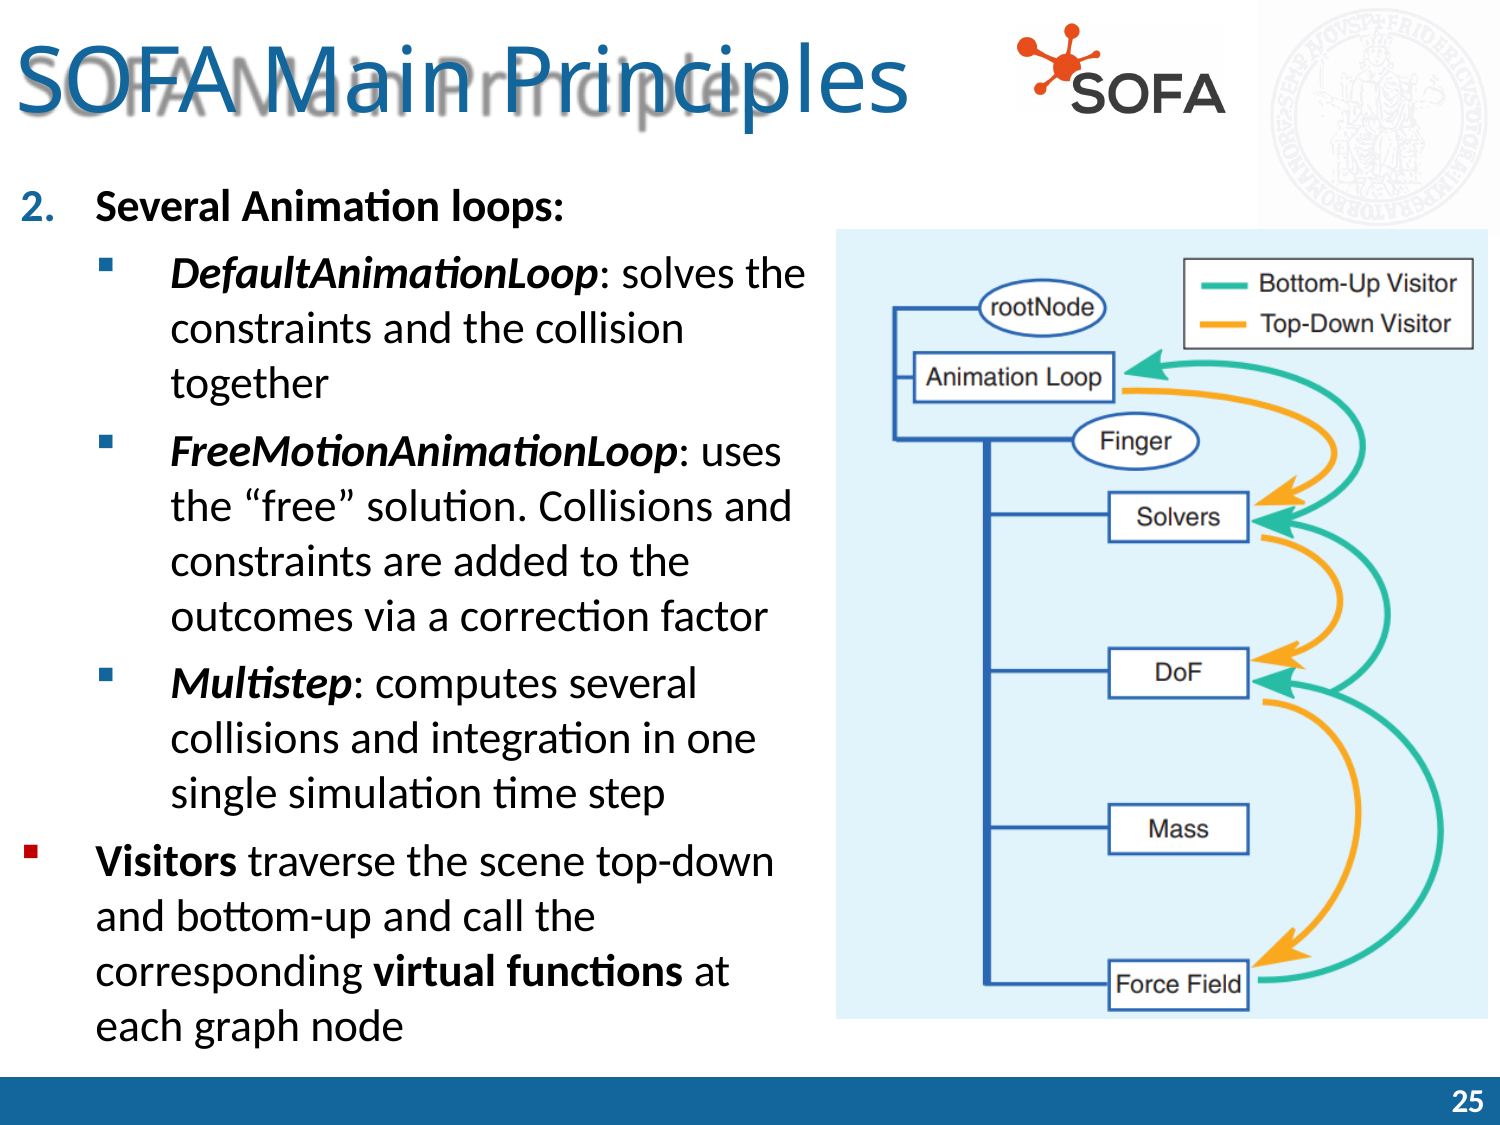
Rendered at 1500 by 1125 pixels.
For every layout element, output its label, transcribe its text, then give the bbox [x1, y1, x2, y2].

picture [835, 0, 1500, 1019]
picture [18, 49, 778, 136]
slide_number 25 [1445, 1085, 1494, 1125]
picture [1017, 23, 1226, 115]
text_box Several Animation loops: DefaultAnimationLoop: solves the constraints and the collision together FreeMotionAnimationLoop: uses the “free” solution. Collisions and constraints are added to the outcomes via a correction factor Multistep: computes several collisions and integration in one single simulation time step Visitors traverse the scene top-down and bottom-up and call the corresponding virtual functions at each graph node [18, 160, 815, 1051]
title SOFA Main Principles [12, 18, 1226, 209]
